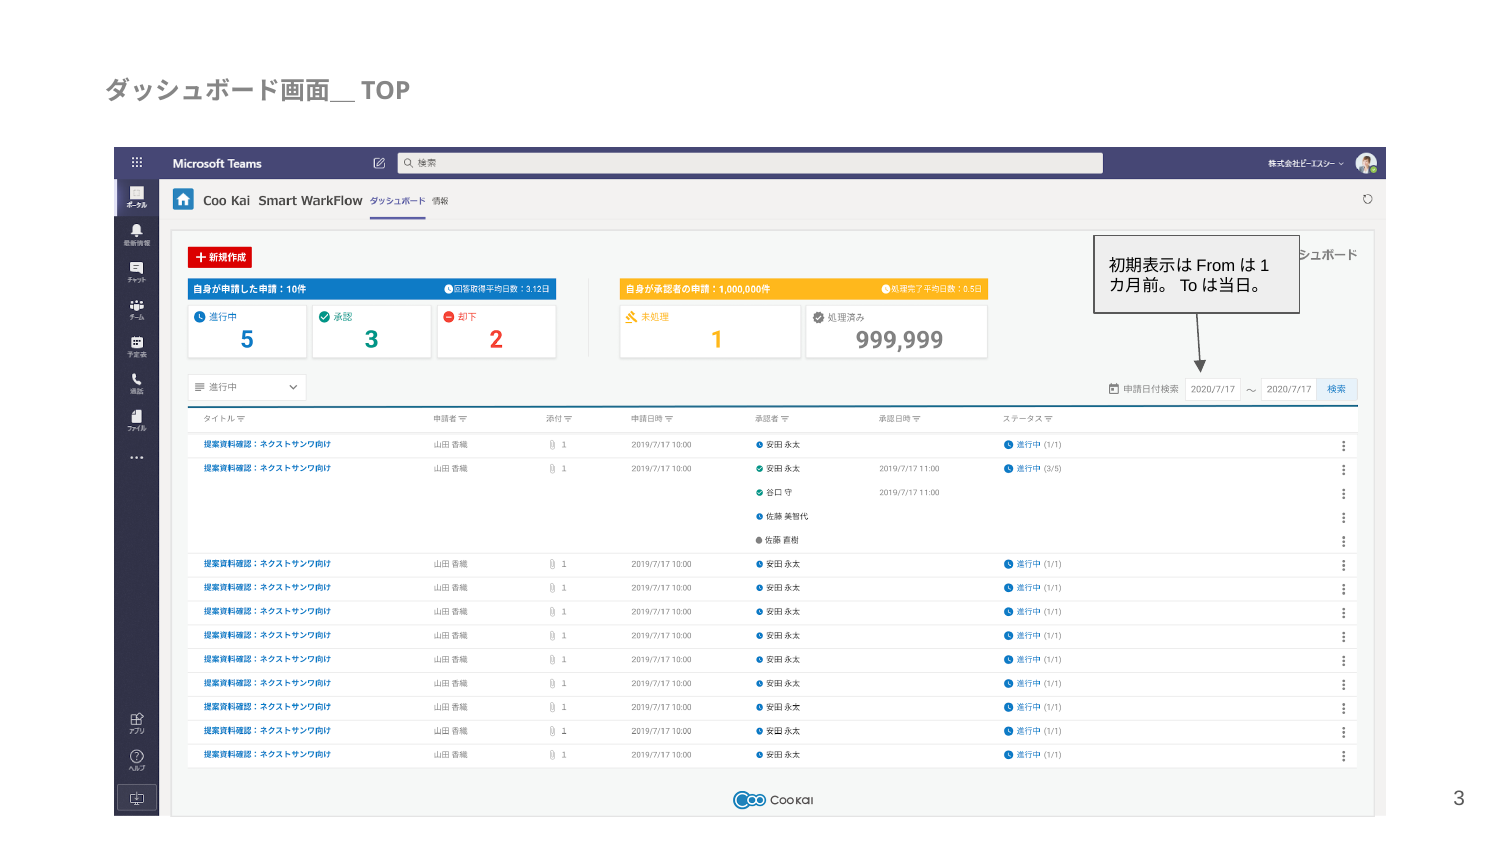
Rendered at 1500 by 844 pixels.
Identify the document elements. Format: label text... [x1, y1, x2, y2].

title ダッシュボード画面＿TOP [105, 53, 1378, 125]
slide_number ‹#› [1389, 764, 1480, 830]
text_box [1196, 313, 1201, 373]
picture [114, 147, 1386, 818]
